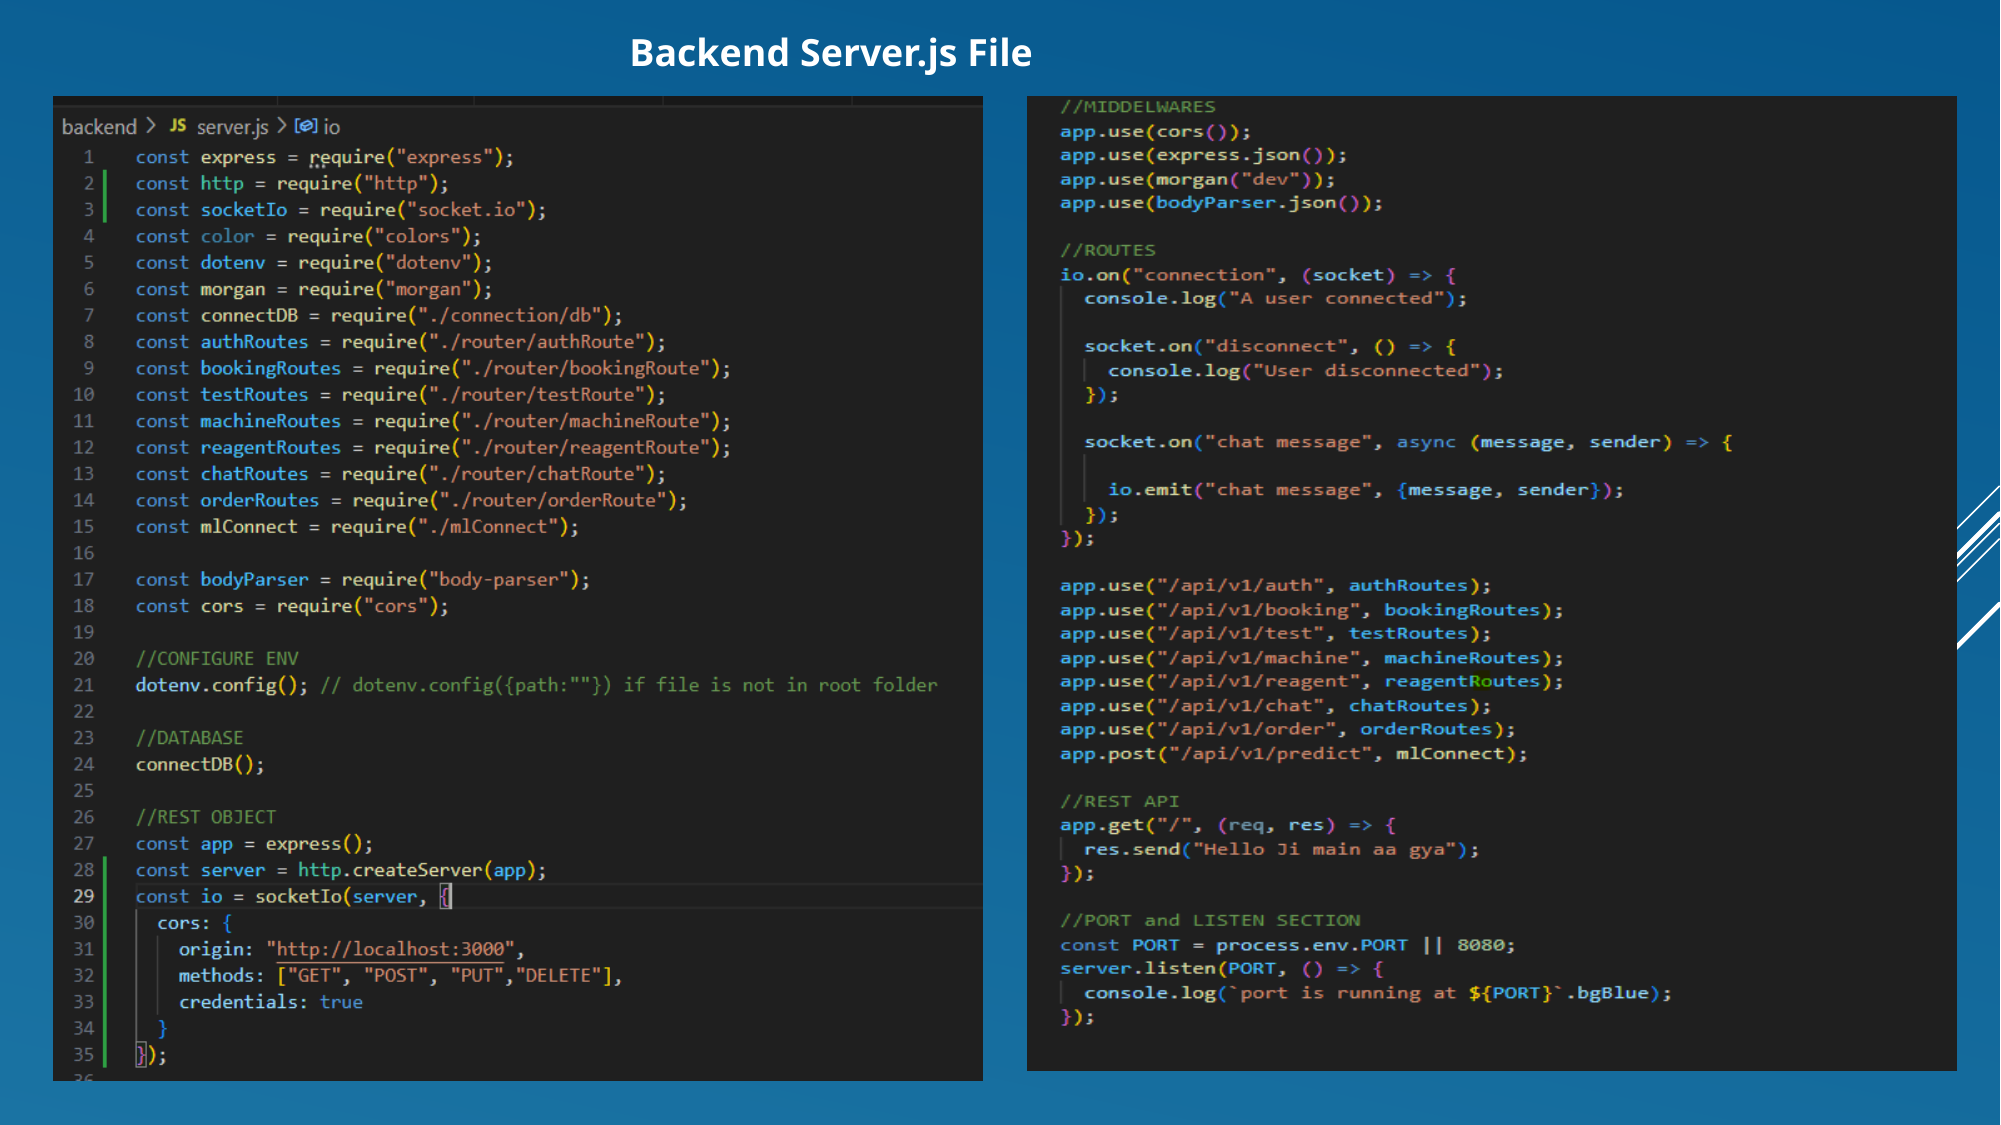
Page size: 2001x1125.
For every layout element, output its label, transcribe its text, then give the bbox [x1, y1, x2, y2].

picture [53, 95, 983, 1081]
text_box Backend Server.js File [614, 21, 1055, 82]
picture [1027, 95, 1957, 1071]
